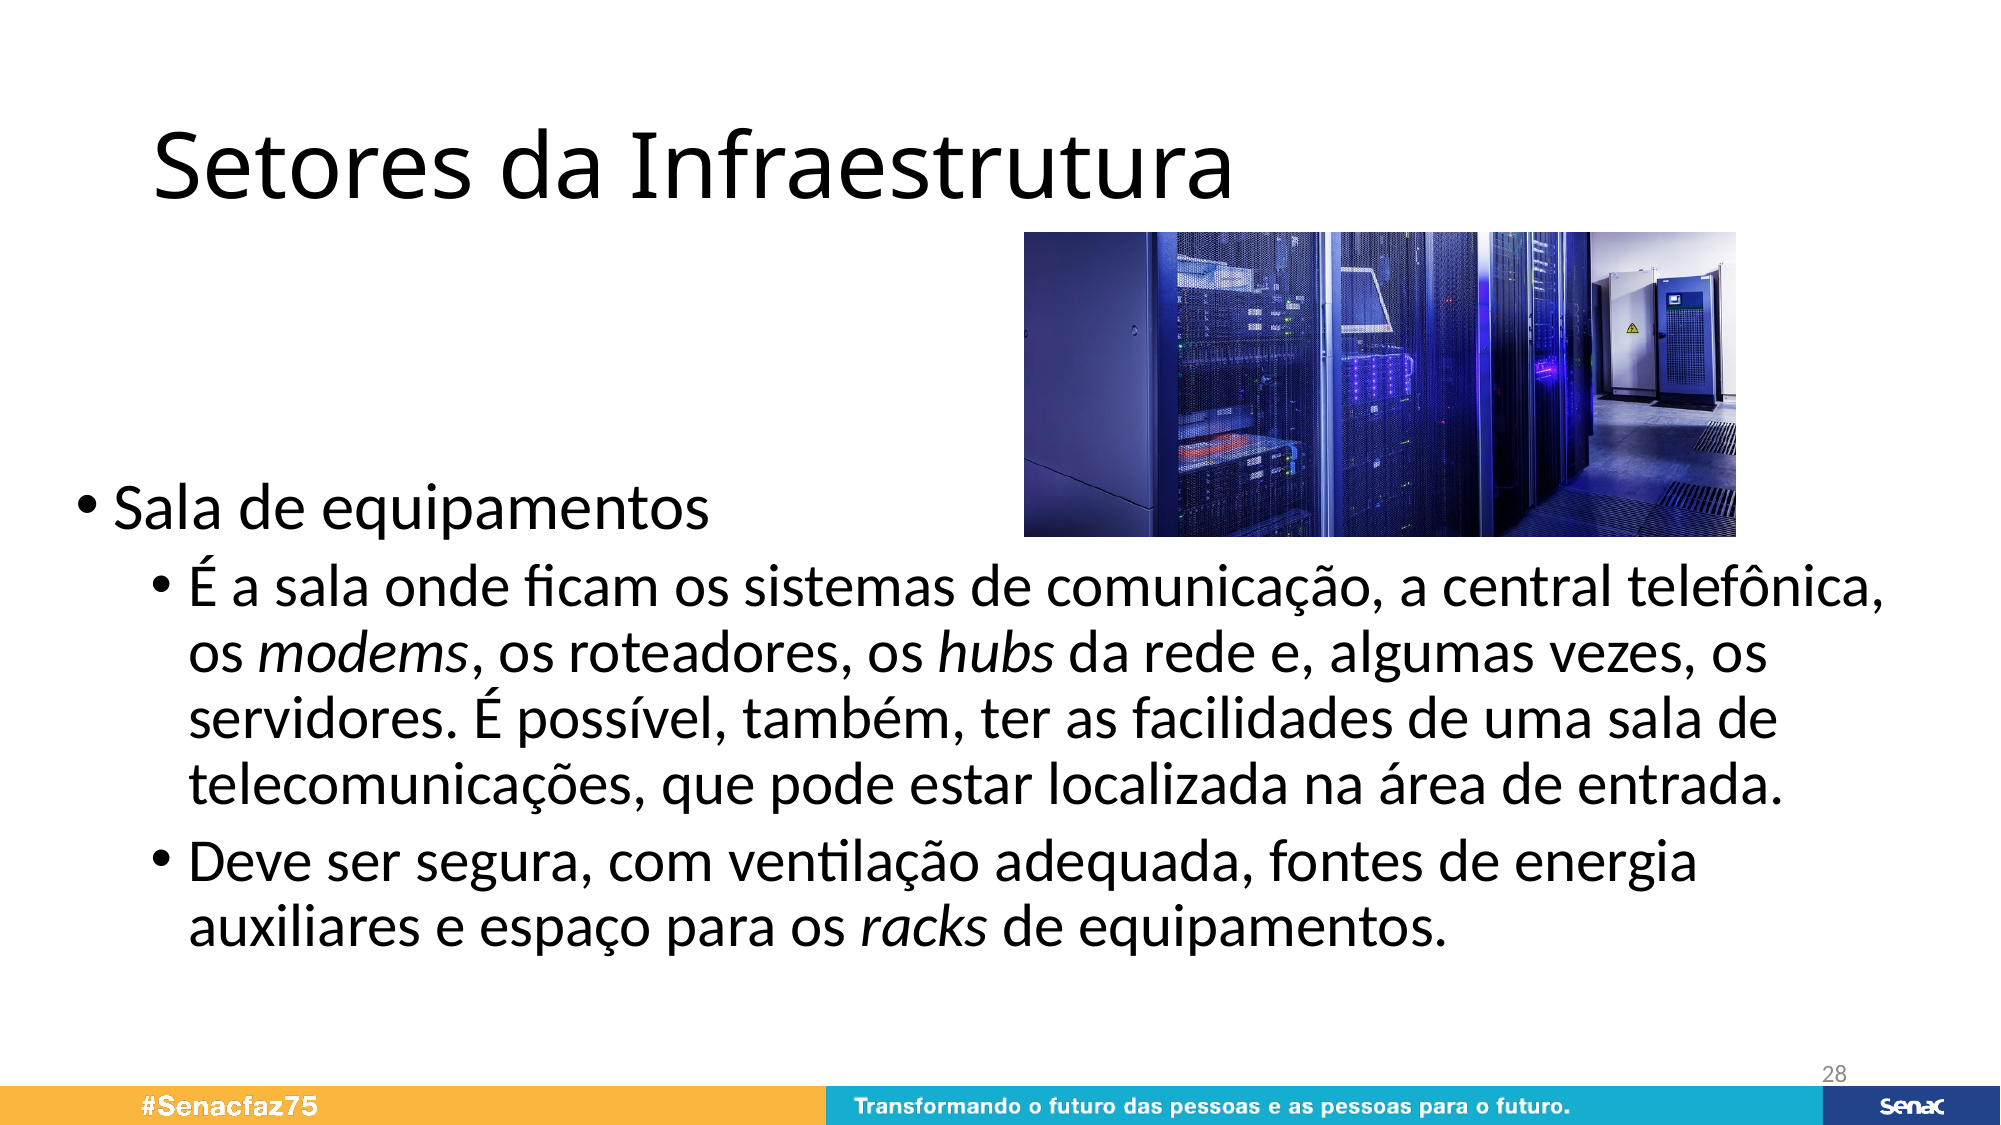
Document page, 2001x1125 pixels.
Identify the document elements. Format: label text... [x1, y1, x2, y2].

picture [0, 1081, 2000, 1125]
title Setores da Infraestrutura [137, 59, 1863, 278]
picture [1024, 232, 1736, 537]
list Sala de equipamentos É a sala onde ficam os sistemas de comunicação, a central telefônica, os modems, os roteadores, os hubs da rede e, algumas vezes, os servidores. É possível, também, ter as facilidades de uma sala de telecomunicações, que pode estar localizada na área de entrada. Deve ser segura, com ventilação adequada, fontes de energia auxiliares e espaço para os racks de equipamentos. [60, 464, 1949, 1081]
slide_number 28 [1412, 1042, 1863, 1103]
